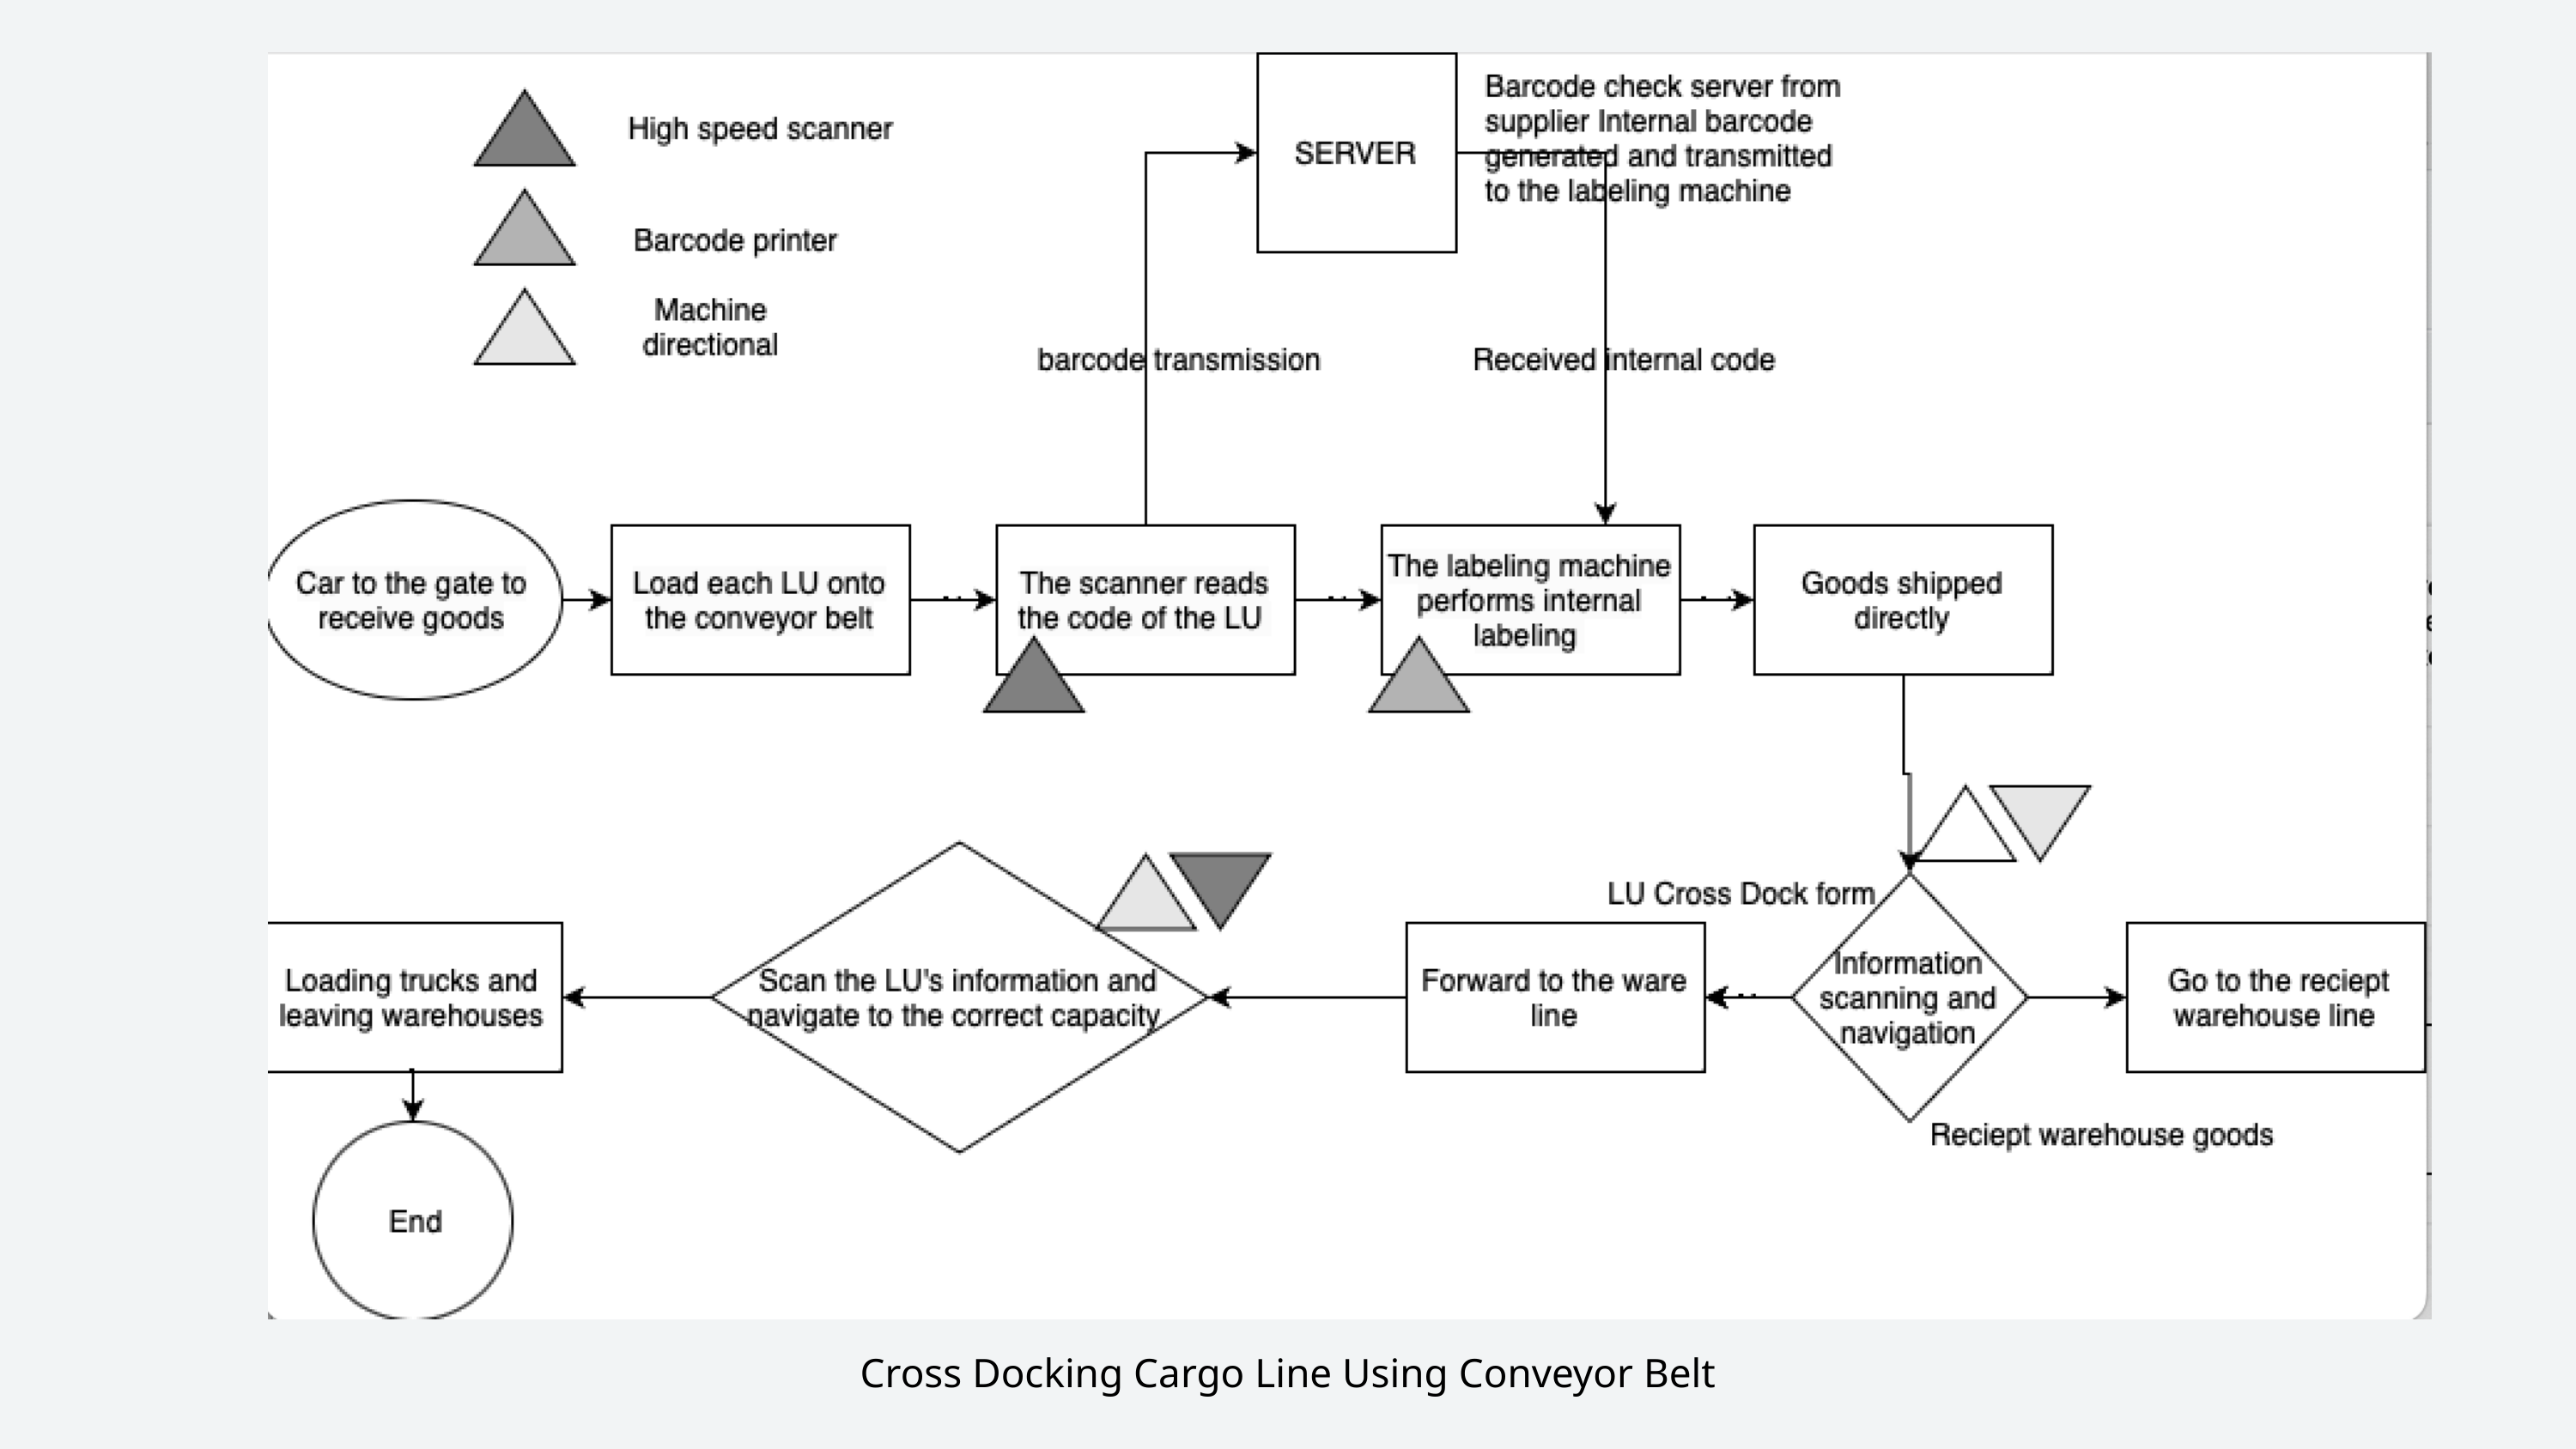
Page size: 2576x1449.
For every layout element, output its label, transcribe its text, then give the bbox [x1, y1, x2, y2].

picture [267, 52, 2432, 1319]
text_box Cross Docking Cargo Line Using Conveyor Belt [845, 1343, 1731, 1396]
